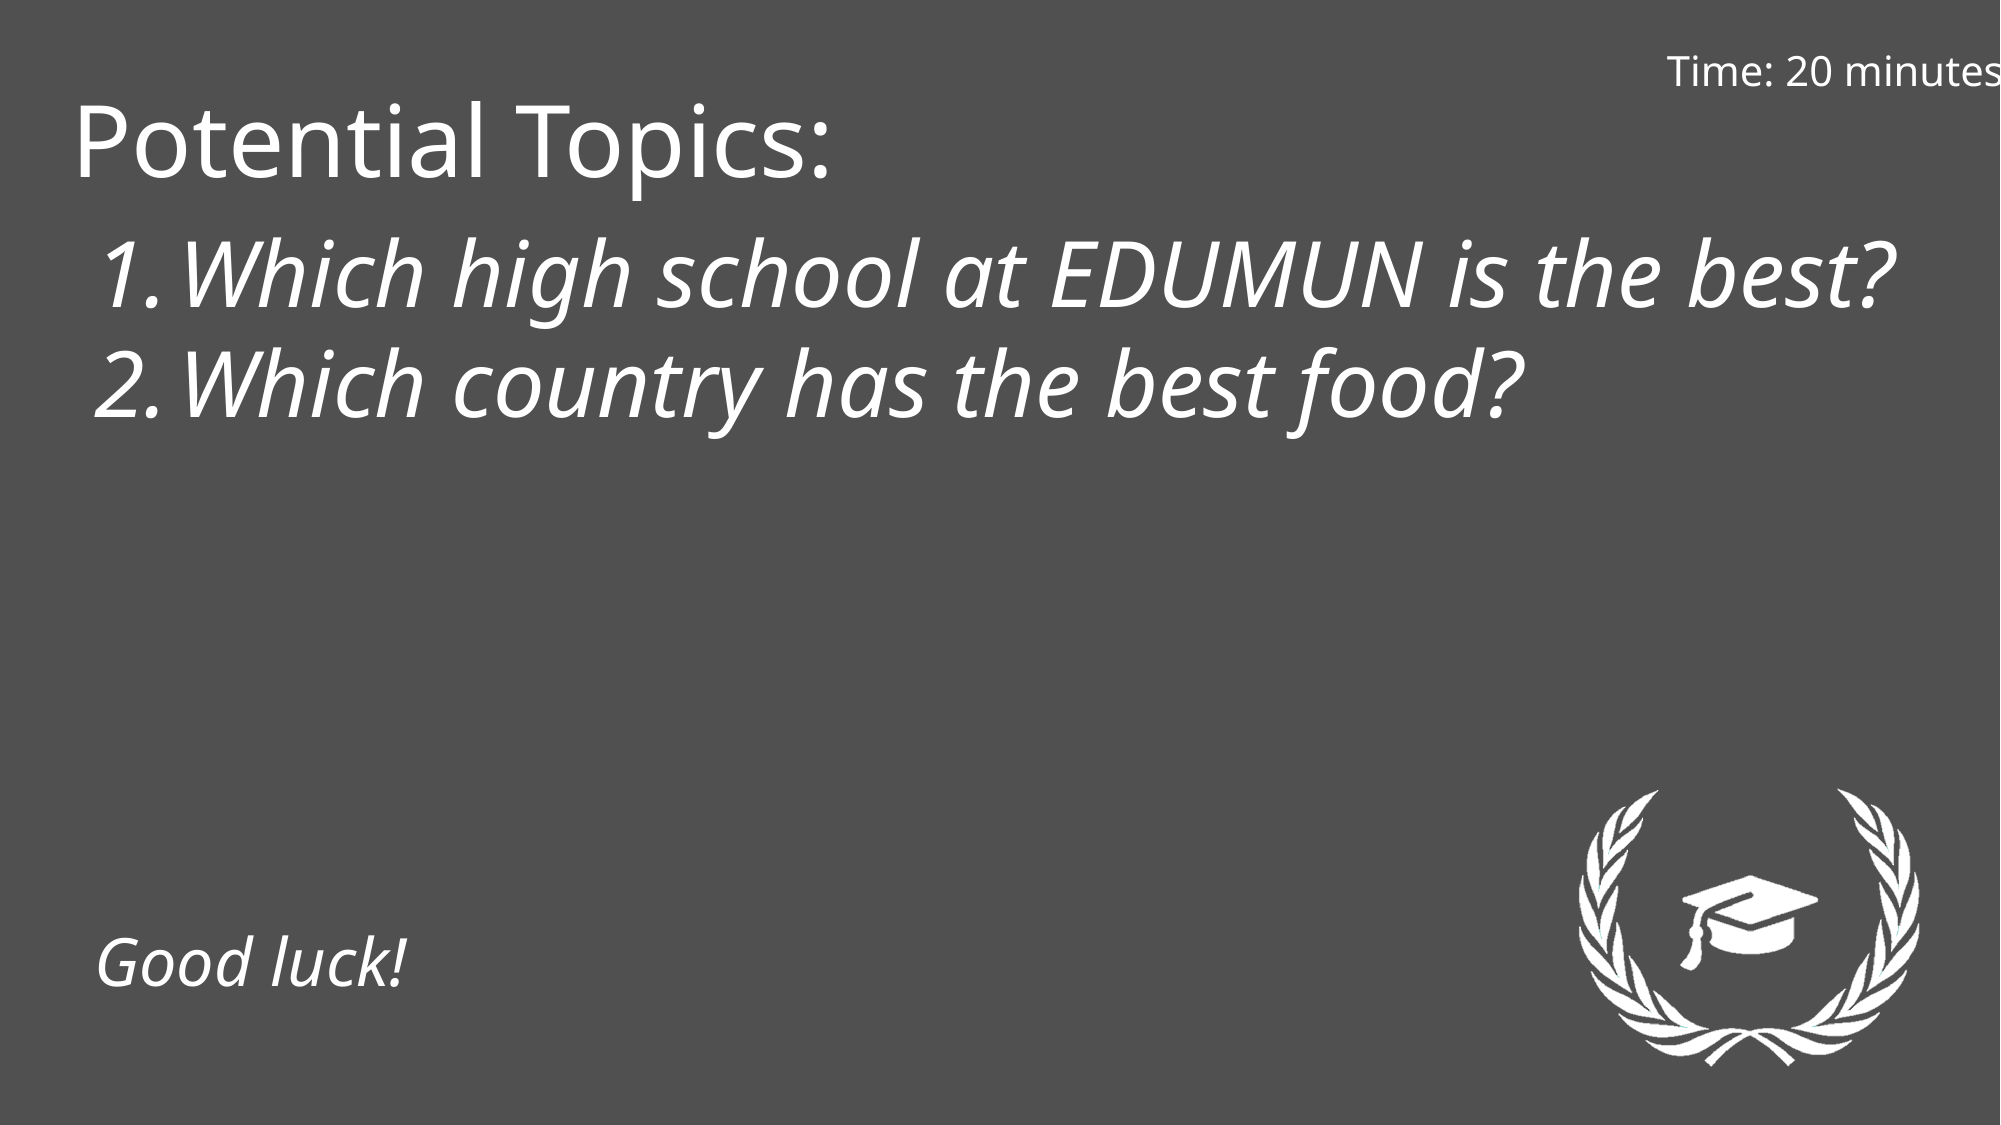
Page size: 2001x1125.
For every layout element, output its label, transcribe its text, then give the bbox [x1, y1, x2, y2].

text_box Time: 20 minutes [1652, 37, 2000, 103]
text_box Which high school at EDUMUN is the best? Which country has the best food? [79, 207, 1927, 523]
picture [1566, 744, 1927, 1105]
text_box Good luck! [79, 911, 1566, 1007]
text_box Potential Topics: [56, 70, 1519, 206]
